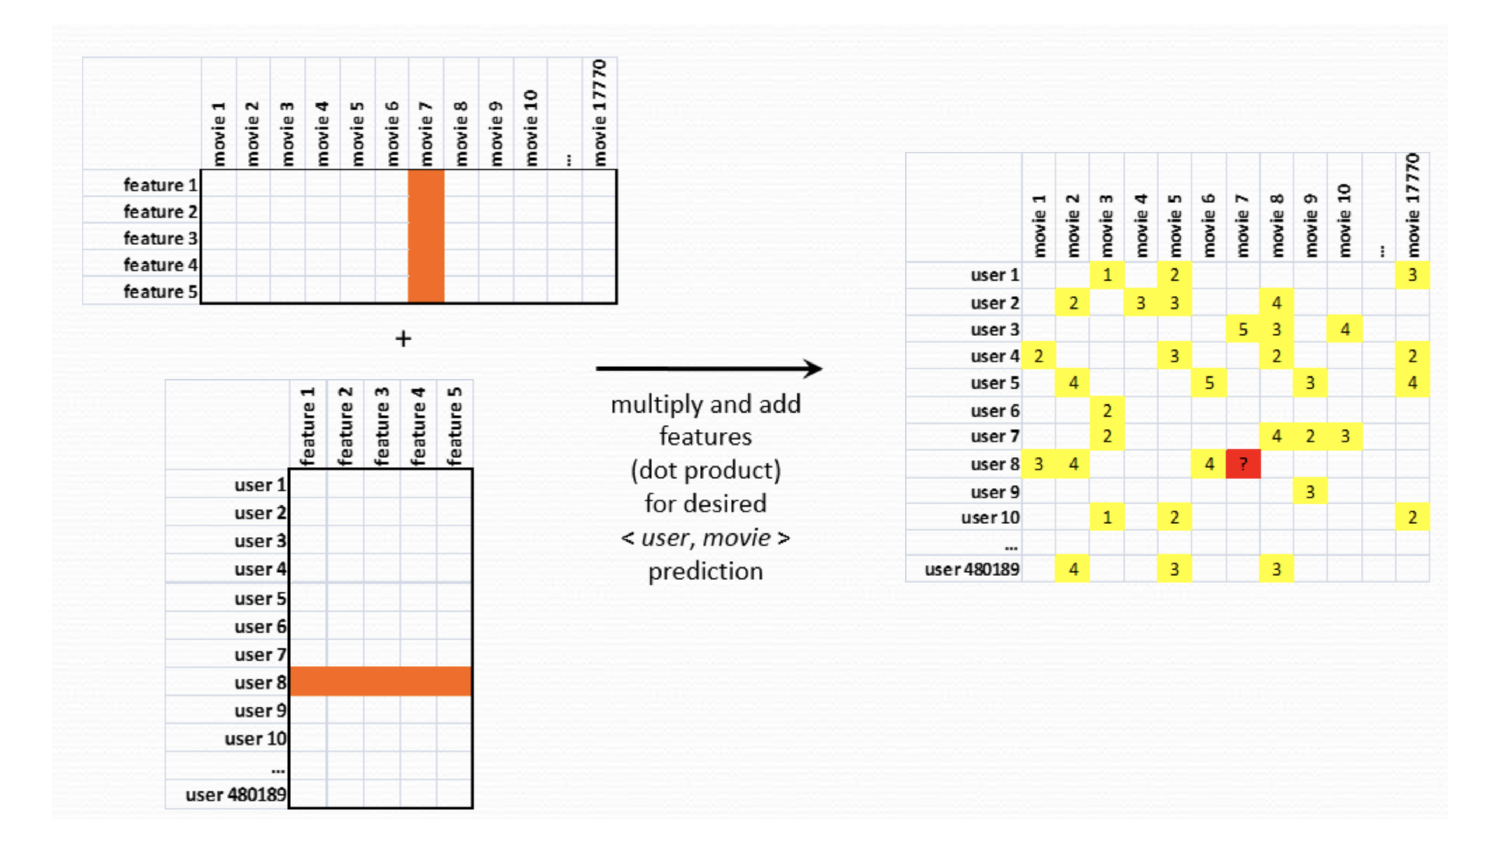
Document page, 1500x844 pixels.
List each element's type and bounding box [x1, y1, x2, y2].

picture [51, 24, 1449, 819]
